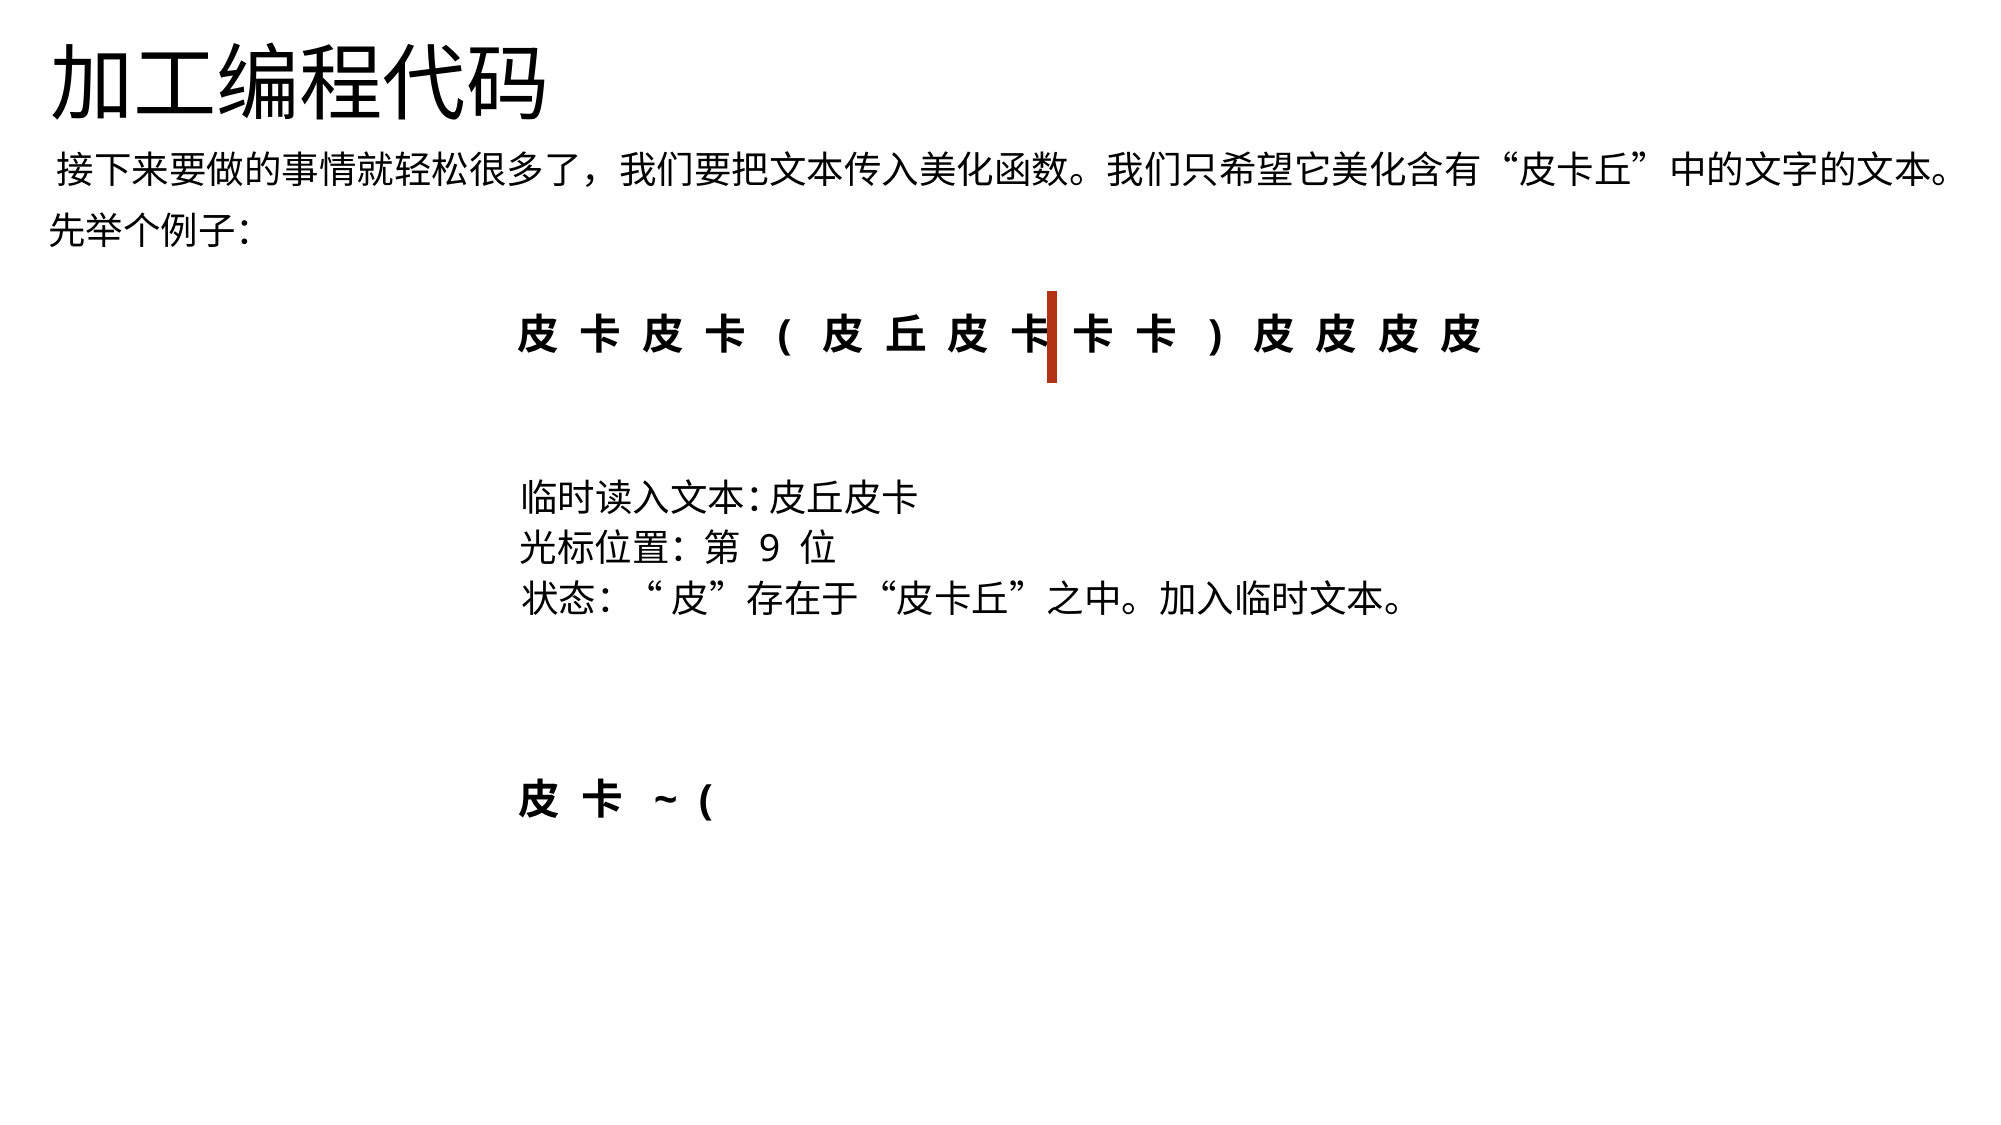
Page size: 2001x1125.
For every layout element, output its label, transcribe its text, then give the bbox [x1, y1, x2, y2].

text_box “皮”存在于“皮卡丘”之中。加入临时文本。 [610, 567, 1683, 628]
text_box 接下来要做的事情就轻松很多了，我们要把文本传入美化函数。我们只希望它美化含有“皮卡丘”中的文字的文本。 [41, 138, 1985, 199]
text_box 皮卡~( [504, 765, 1557, 831]
text_box 皮丘皮卡 [754, 466, 935, 526]
text_box 皮卡皮卡(皮丘皮卡卡卡)皮皮皮皮 [1057, 299, 1527, 365]
text_box 光标位置： [505, 517, 689, 577]
text_box 先举个例子： [33, 199, 289, 260]
text_box 临时读入文本： [505, 466, 754, 517]
text_box 加工编程代码 [35, 22, 565, 138]
text_box 皮卡皮卡(皮丘皮卡卡卡)皮皮皮皮 [473, 299, 1047, 365]
text_box 状态： [506, 577, 610, 628]
text_box 第 9 位 [689, 517, 852, 567]
